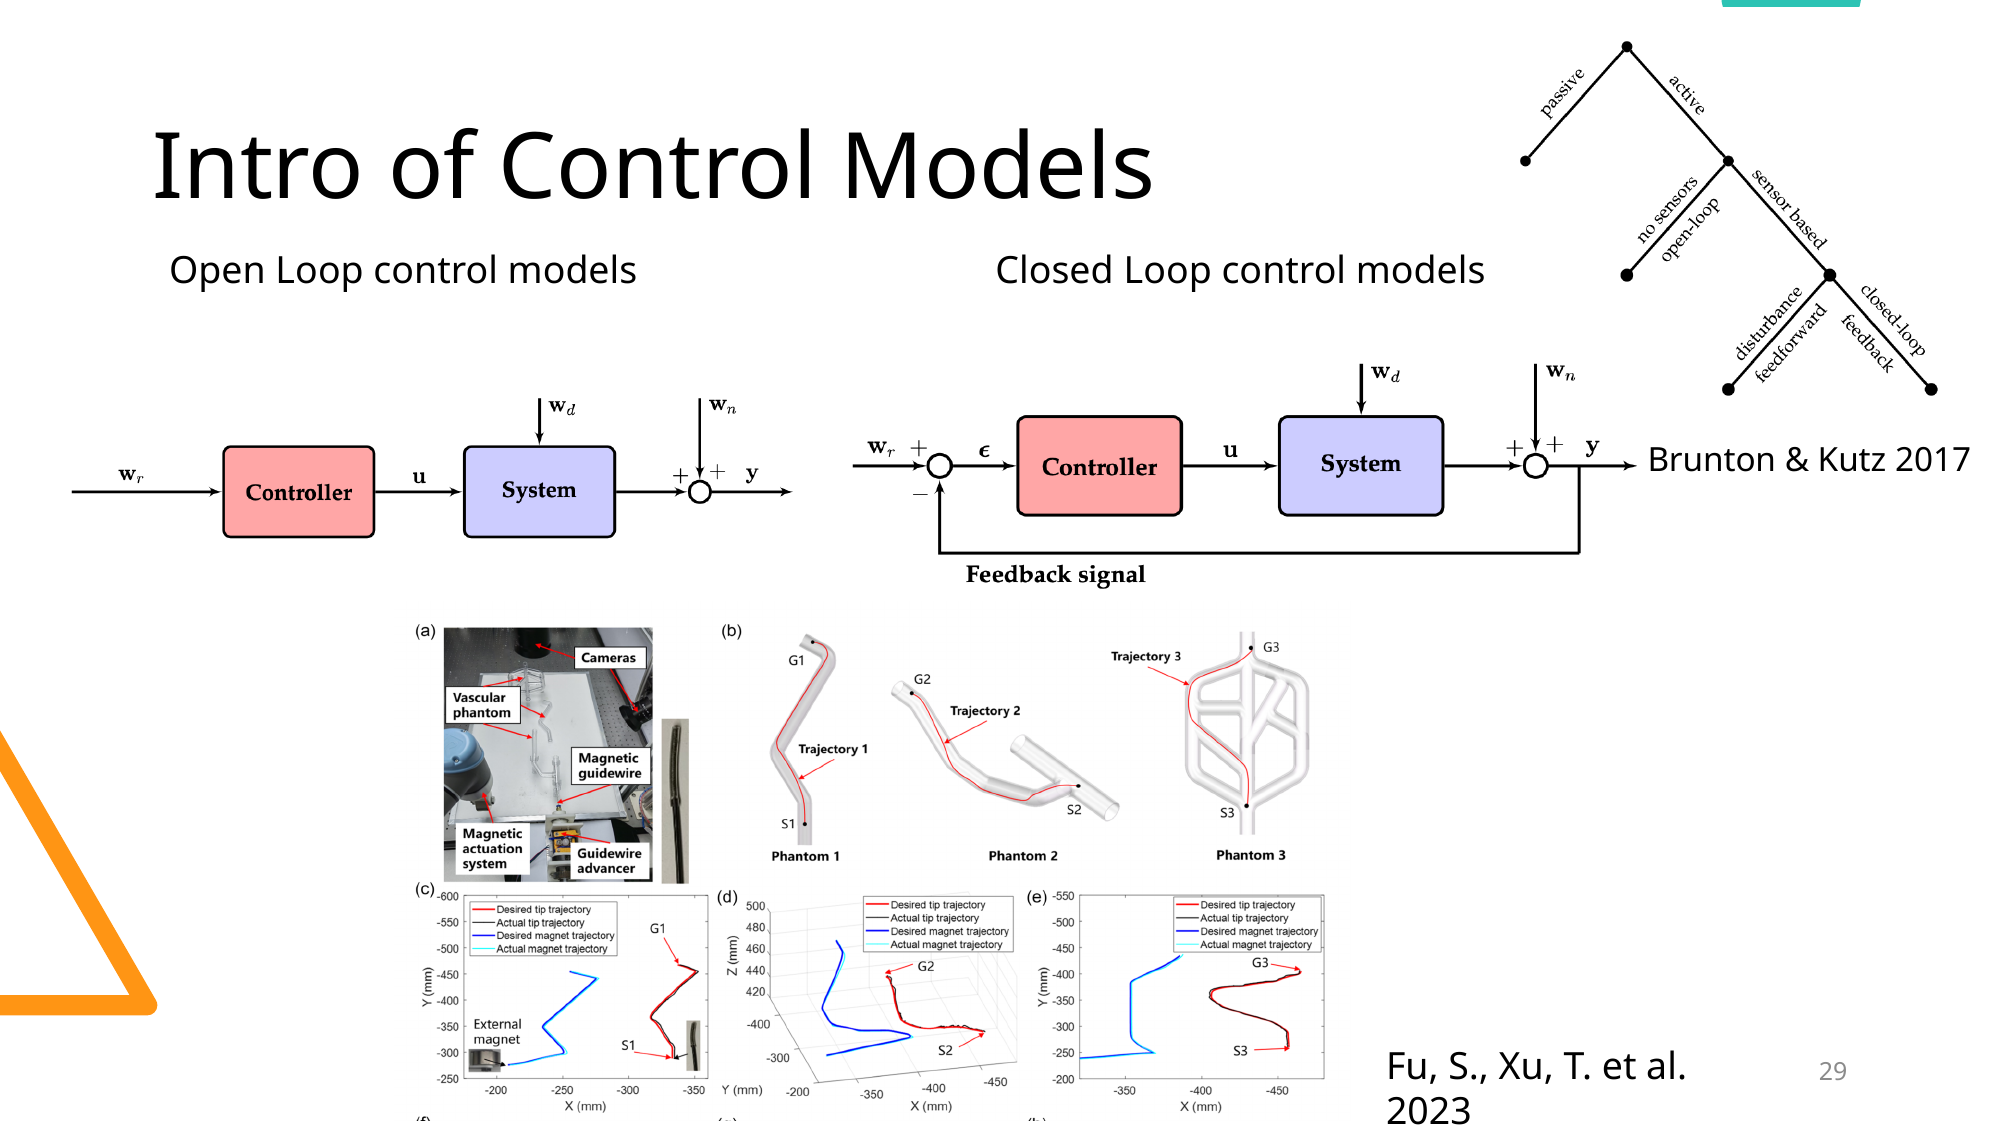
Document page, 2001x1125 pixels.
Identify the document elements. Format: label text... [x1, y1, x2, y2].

text_box Fu, S., Xu, T. et al. 2023 [1371, 1034, 1797, 1125]
text_box Open Loop control models [154, 238, 692, 299]
text_box Brunton & Kutz 2017 [1643, 430, 2000, 485]
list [1463, 6, 1977, 406]
text_box Closed Loop control models [980, 238, 1463, 299]
title Intro of Control Models [137, 59, 1463, 278]
picture [35, 387, 800, 558]
picture [393, 340, 1643, 1121]
slide_number 29 [1797, 1042, 1863, 1103]
